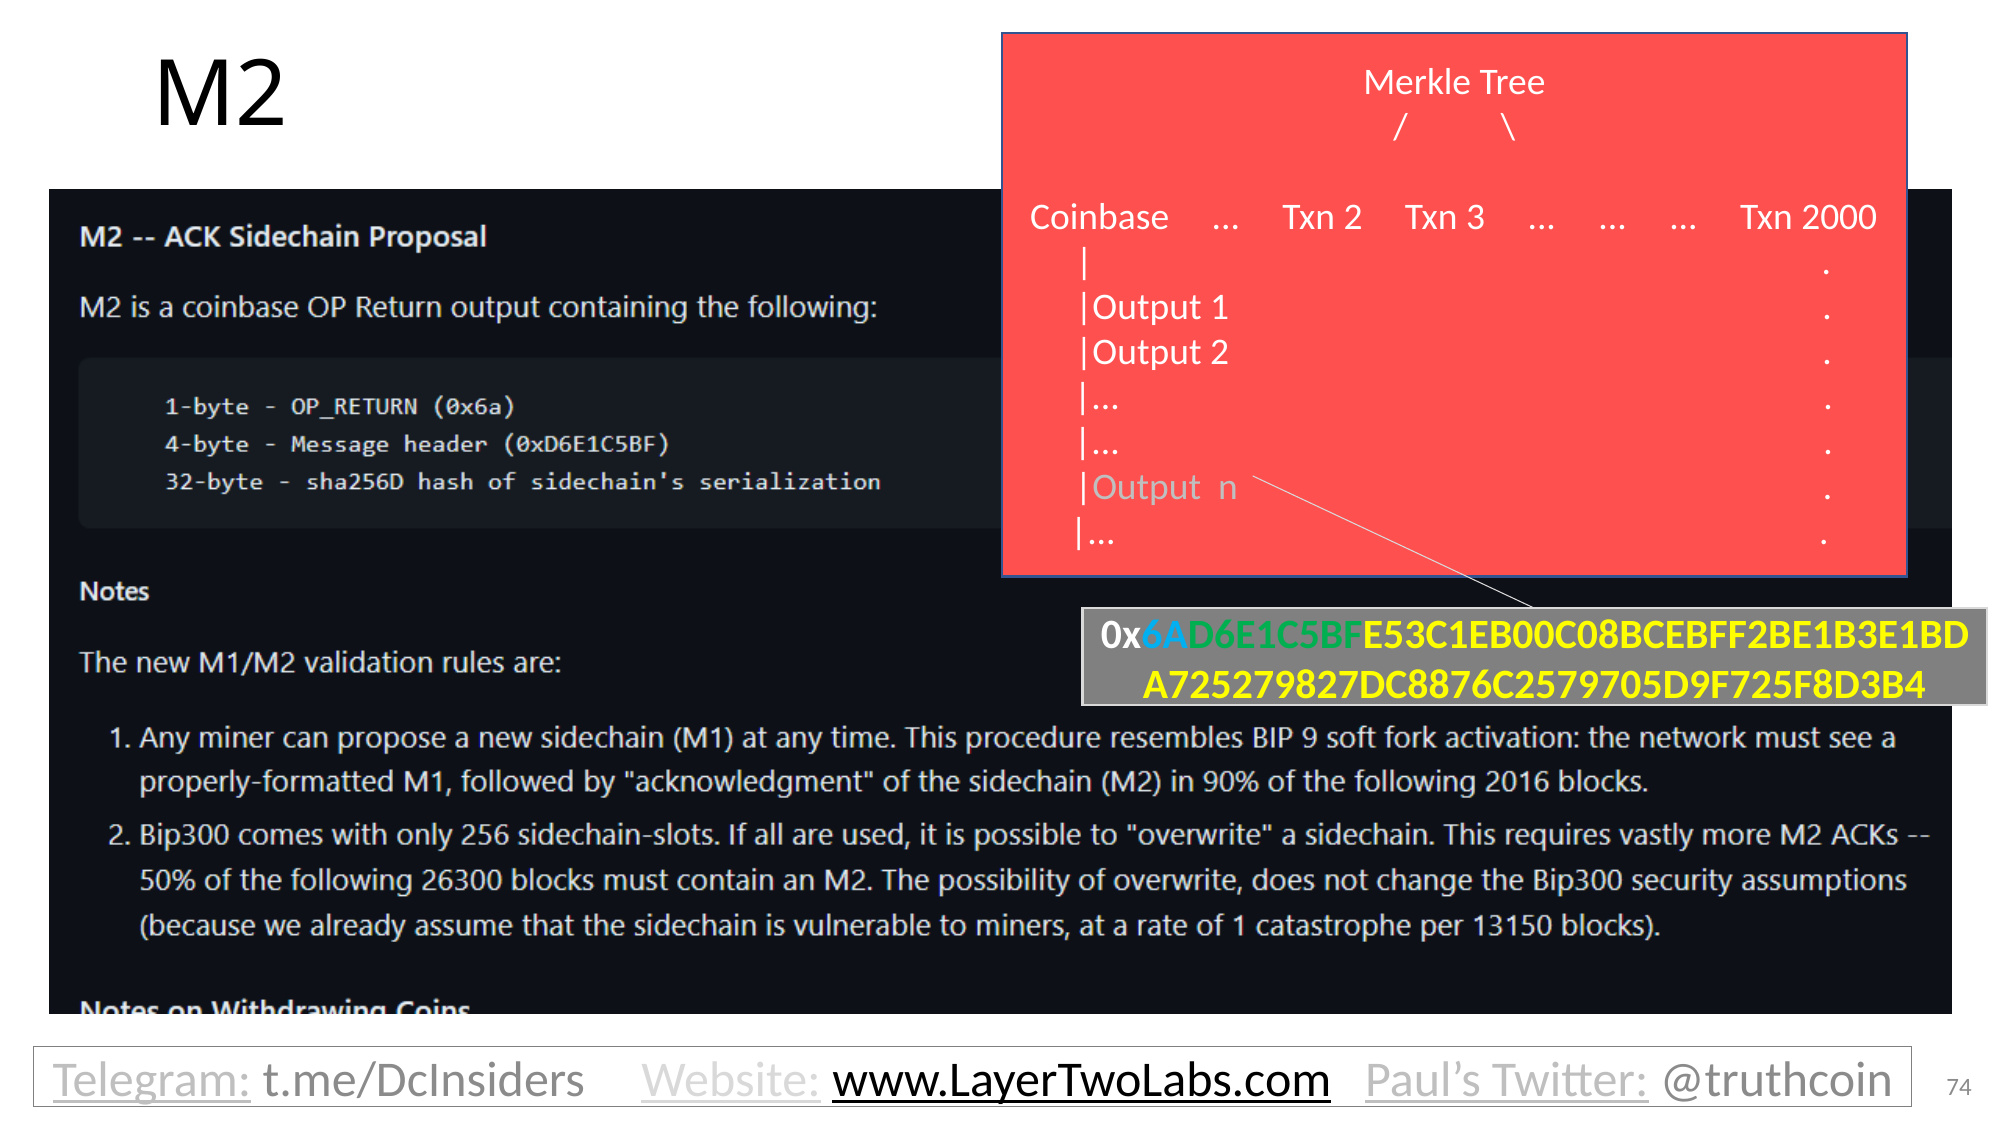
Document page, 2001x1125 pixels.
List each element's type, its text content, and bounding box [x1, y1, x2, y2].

text_box 0x6AD6E1C5BFE53C1EB00C08BCEBFF2BE1B3E1BDA725279827DC8876C2579705D9F725F8D3B4 [1952, 607, 1988, 706]
slide_number 74 [1915, 1055, 1987, 1116]
title M2 [137, 32, 1001, 159]
text_box Merkle Tree / \ Coinbase ... Txn 2 Txn 3 ... ... ... Txn 2000 | . |Output 1 . |Output 2 . |... . |... . |Output n . |... . [1001, 32, 1908, 189]
footer Telegram: t.me/DcInsiders Website: www.LayerTwoLabs.com Paul’s Twitter: @truthcoin [33, 1046, 1912, 1107]
picture [49, 189, 1952, 1014]
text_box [1252, 475, 1535, 609]
